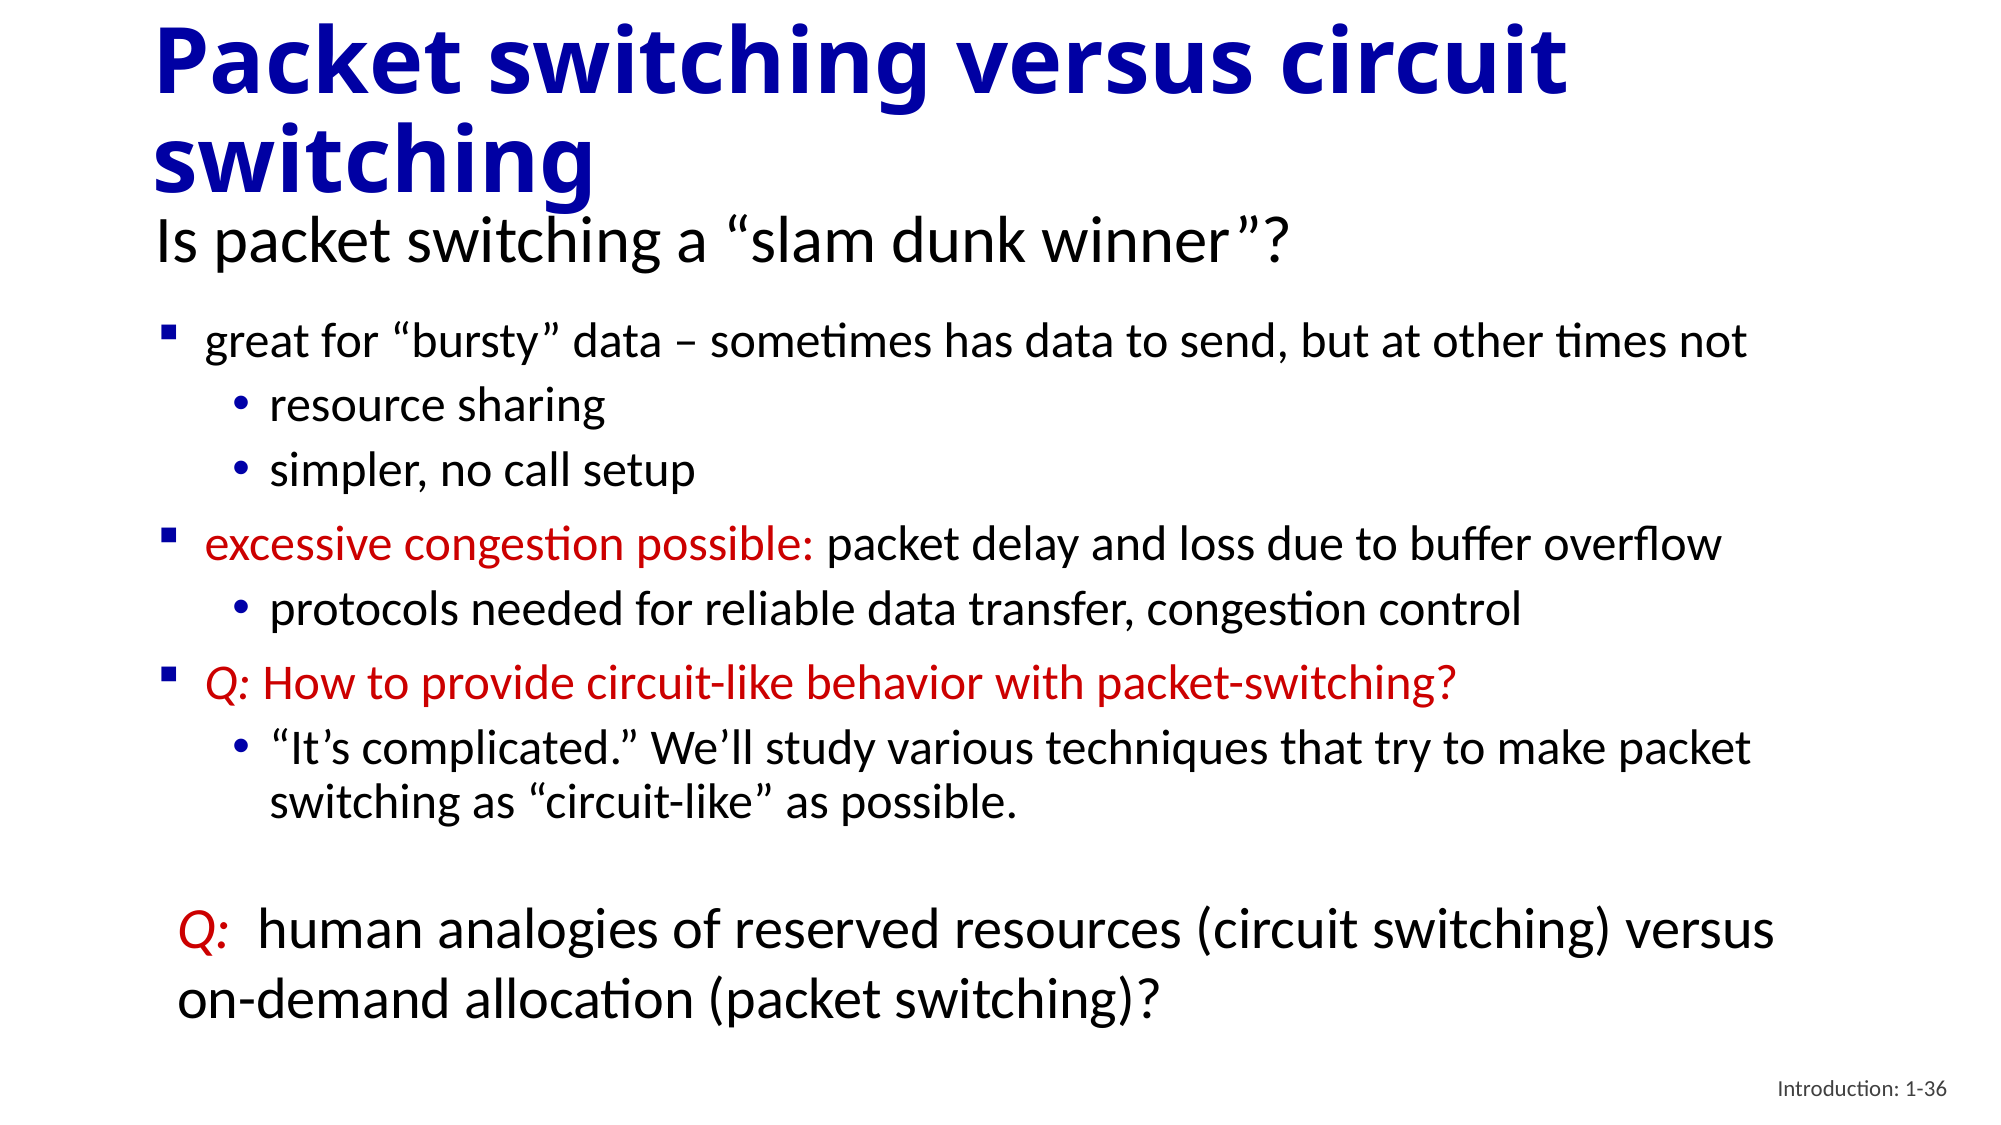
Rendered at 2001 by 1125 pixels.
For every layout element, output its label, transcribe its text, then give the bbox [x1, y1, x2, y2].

text_box great for “bursty” data – sometimes has data to send, but at other times not resource sharing simpler, no call setup excessive congestion possible: packet delay and loss due to buffer overflow protocols needed for reliable data transfer, congestion control Q: How to provide circuit-like behavior with packet-switching? “It’s complicated.” We’ll study various techniques that try to make packet switching as “circuit-like” as possible. [142, 306, 1860, 1070]
text_box Is packet switching a “slam dunk winner”? [119, 197, 1370, 298]
title Packet switching versus circuit switching [137, 40, 1863, 187]
slide_number Introduction: 1- [1512, 1056, 1963, 1117]
text_box Q: human analogies of reserved resources (circuit switching) versus on-demand allocation (packet switching)? [162, 882, 1881, 1038]
